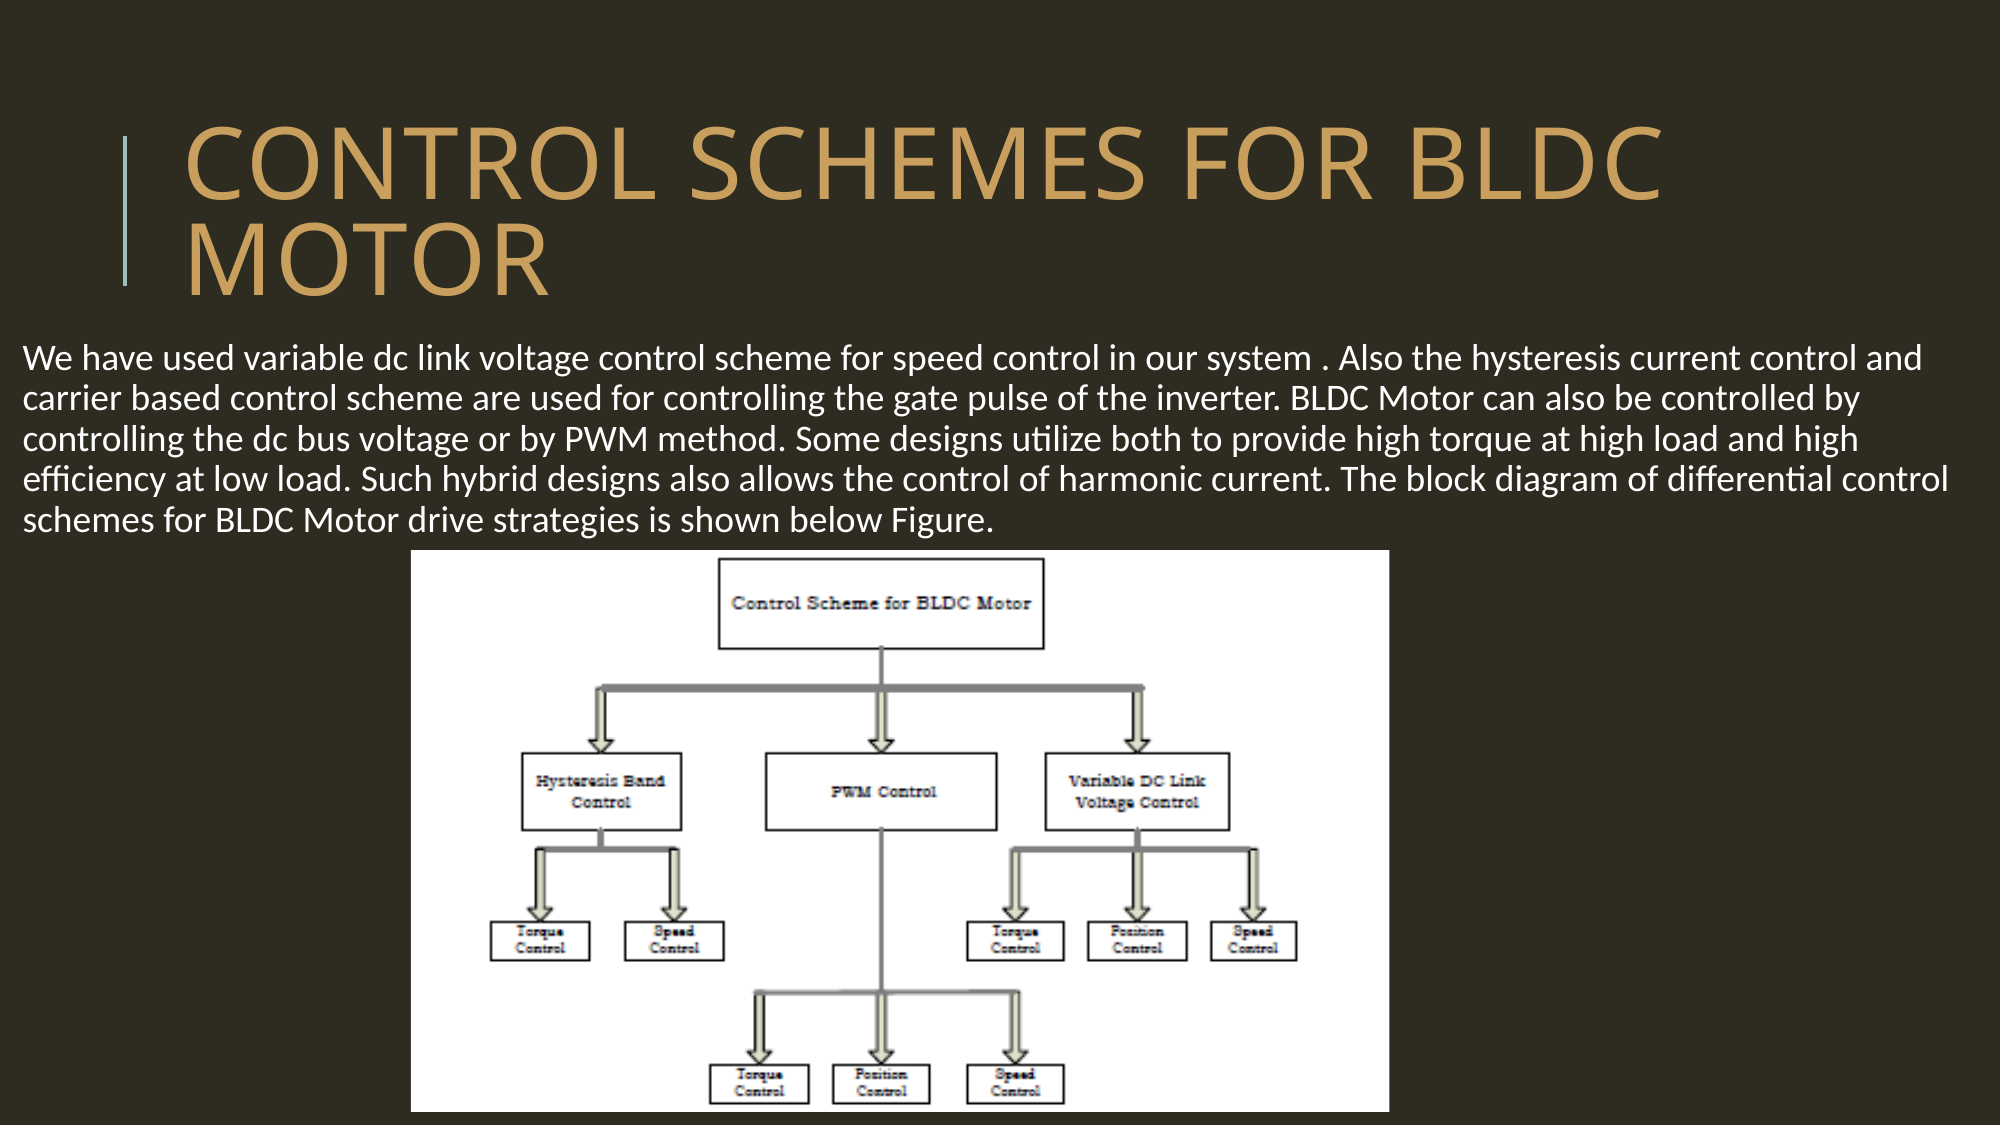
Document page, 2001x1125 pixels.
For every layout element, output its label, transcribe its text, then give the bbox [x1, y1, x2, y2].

title Control Schemes for BLDC Motor [168, 96, 1763, 330]
list We have used variable dc link voltage control scheme for speed control in our system . Also the hysteresis current control and carrier based control scheme are used for controlling the gate pulse of the inverter. BLDC Motor can also be controlled by controlling the dc bus voltage or by PWM method. Some designs utilize both to provide high torque at high load and high efficiency at low load. Such hybrid designs also allows the control of harmonic current. The block diagram of differential control schemes for BLDC Motor drive strategies is shown below Figure. [0, 330, 1988, 1125]
picture [410, 550, 1390, 1112]
